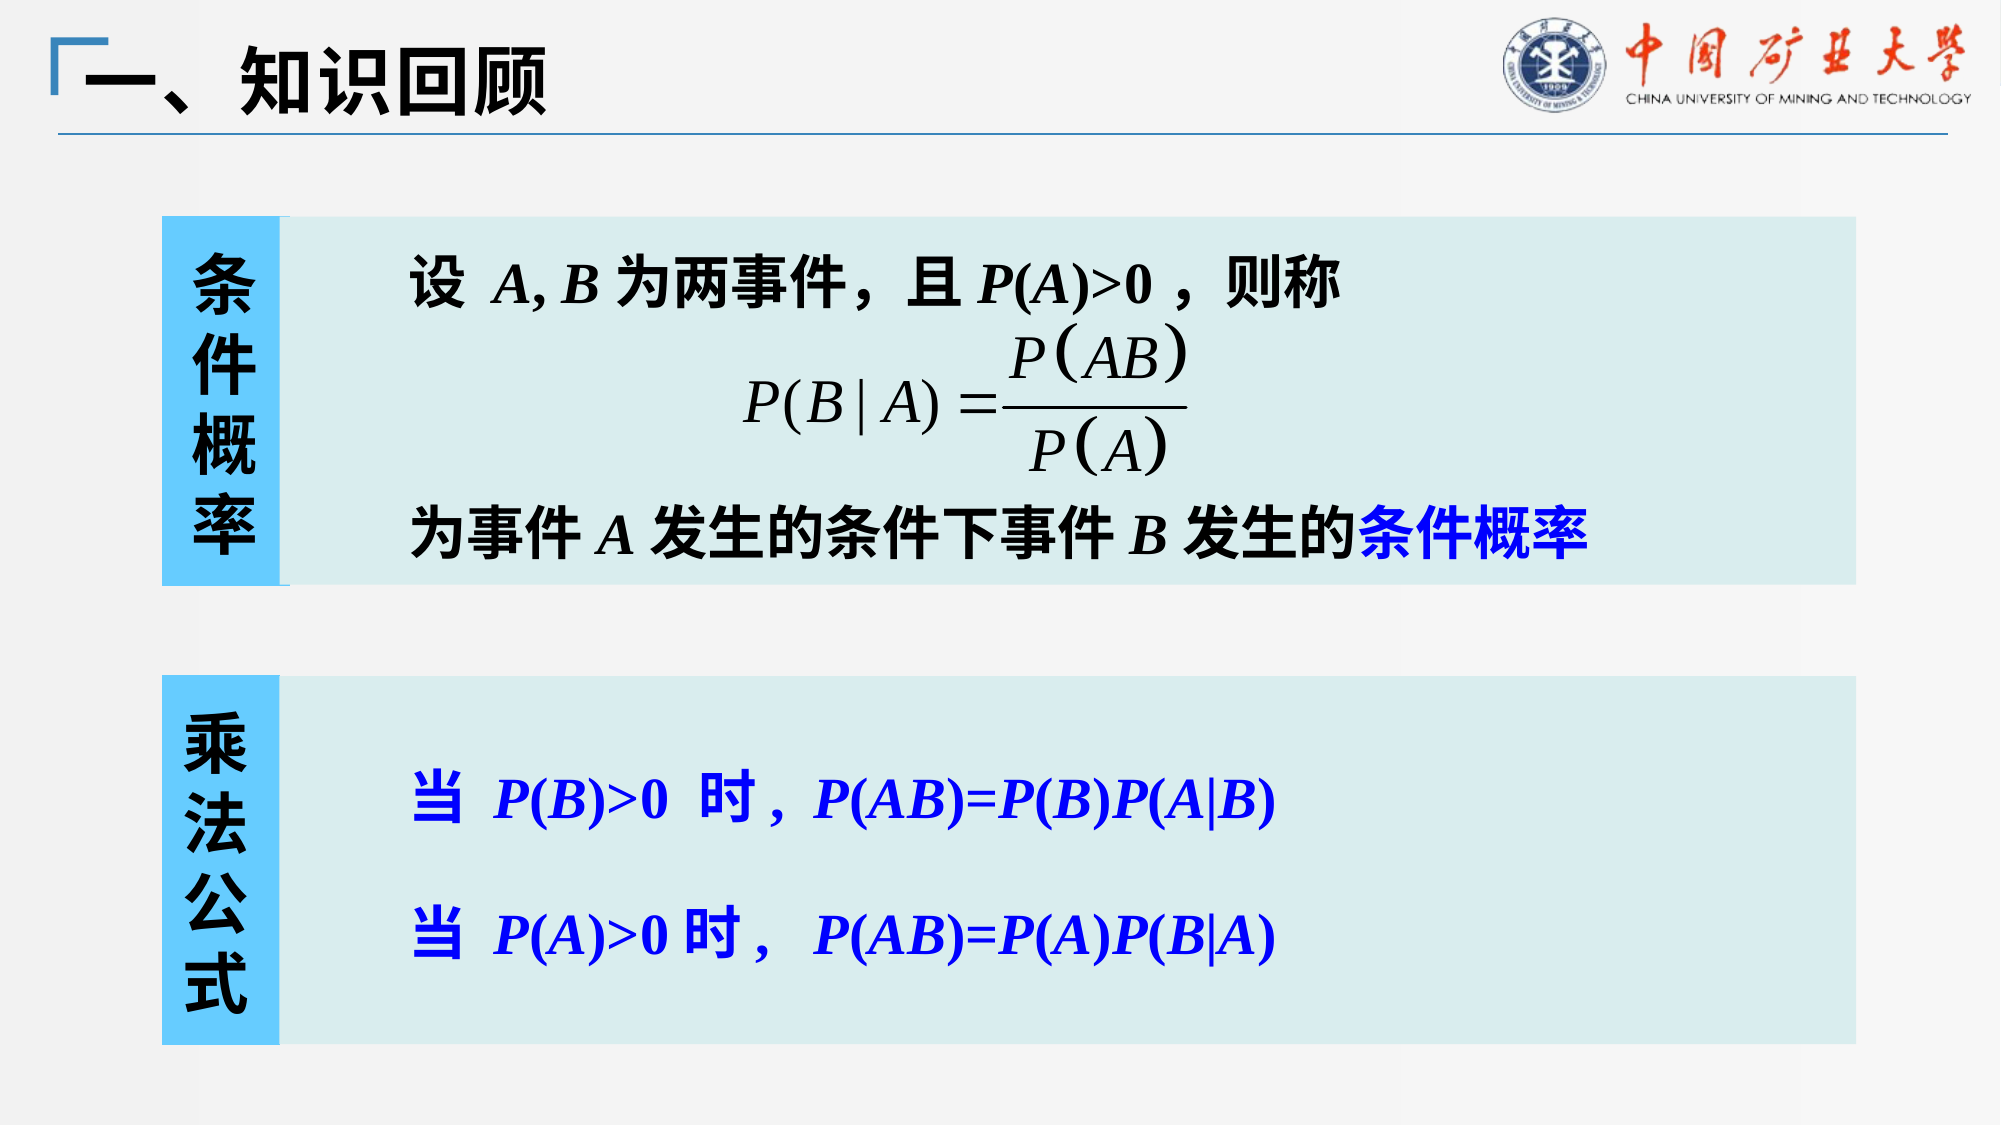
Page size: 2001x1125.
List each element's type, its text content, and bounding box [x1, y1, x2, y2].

picture [1503, 15, 1977, 116]
picture [732, 314, 1197, 506]
text_box [50, 36, 68, 96]
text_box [163, 216, 1857, 585]
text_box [163, 676, 1857, 1045]
text_box 一、知识回顾 [68, 27, 1591, 133]
